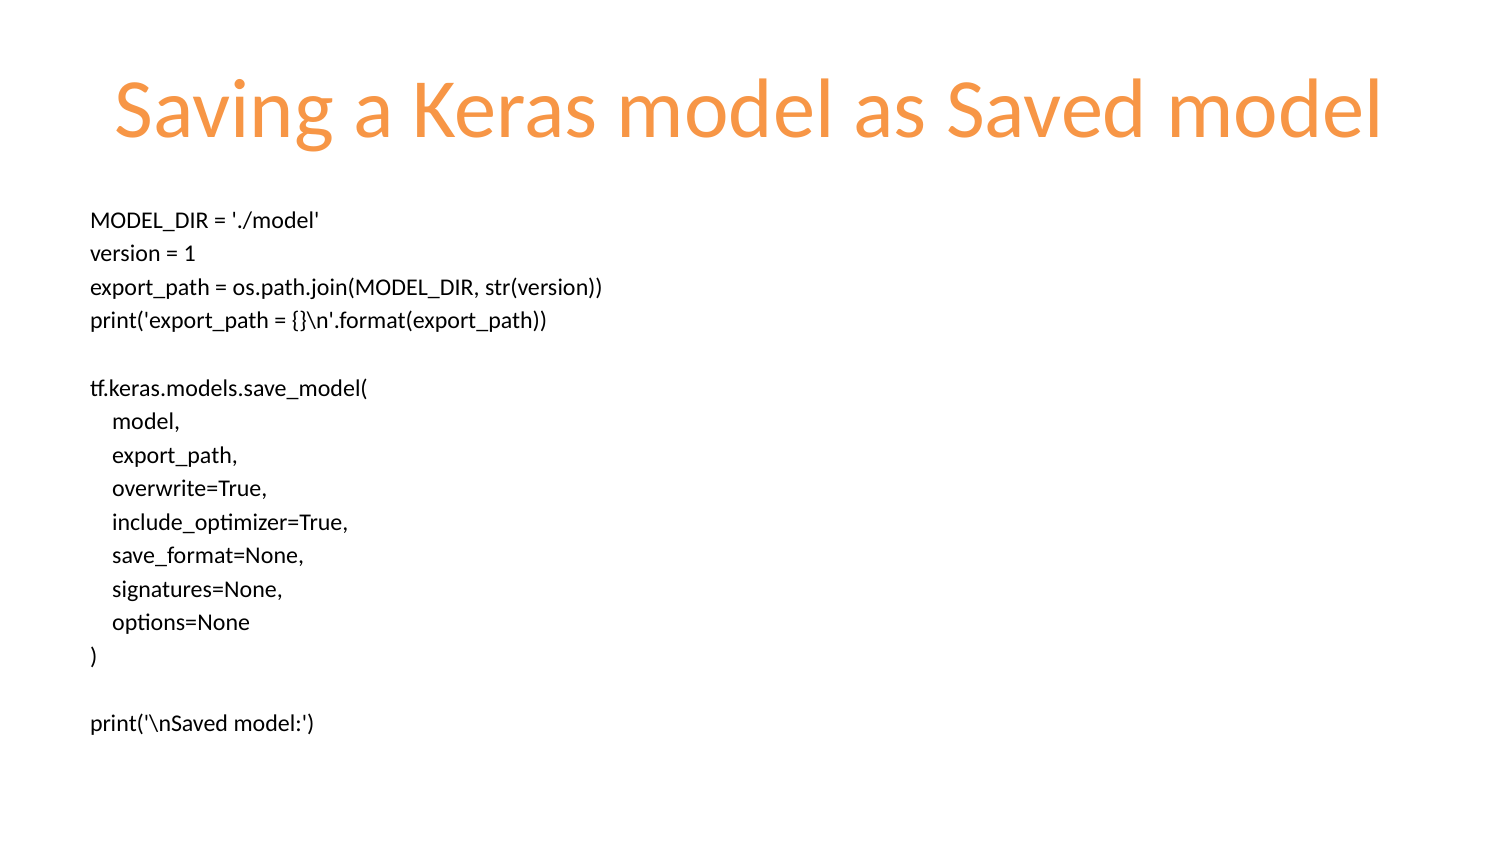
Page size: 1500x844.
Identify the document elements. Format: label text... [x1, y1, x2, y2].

list MODEL_DIR = './model' version = 1 export_path = os.path.join(MODEL_DIR, str(version)) print('export_path = {}\n'.format(export_path)) tf.keras.models.save_model( model, export_path, overwrite=True, include_optimizer=True, save_format=None, signatures=None, options=None ) print('\nSaved model:') [75, 196, 1425, 754]
title Saving a Keras model as Saved model [75, 33, 1425, 175]
